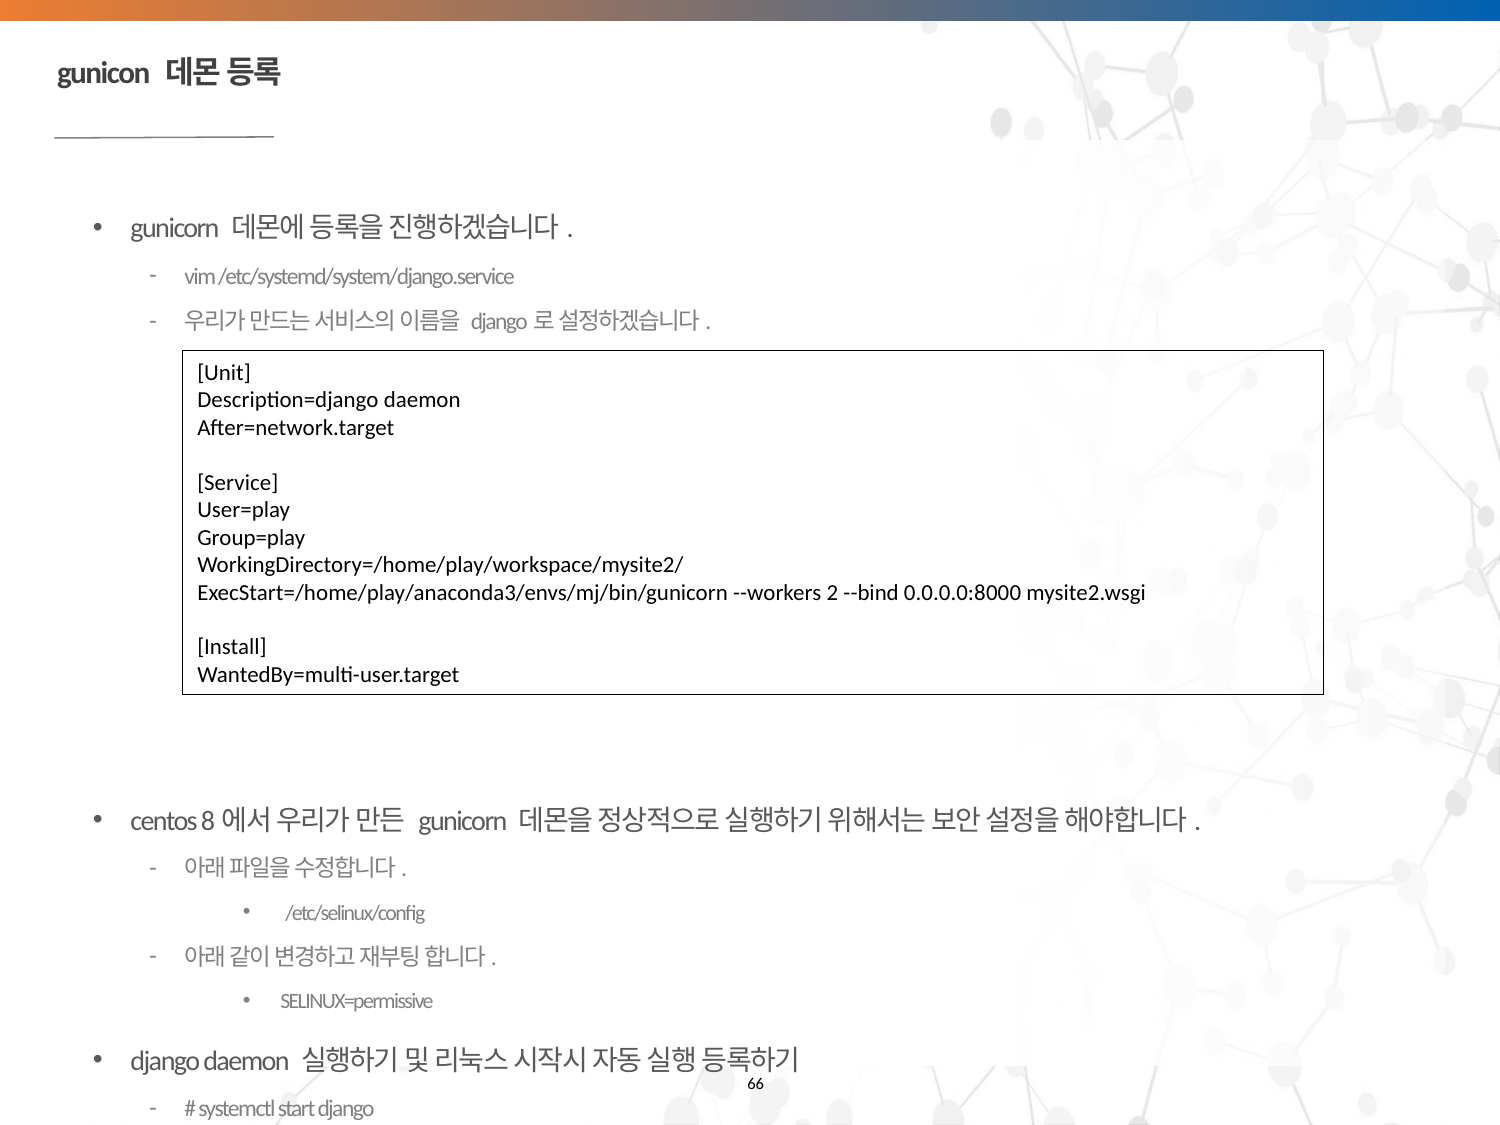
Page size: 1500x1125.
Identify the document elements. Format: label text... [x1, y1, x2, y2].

slide_number 66 [586, 1065, 925, 1125]
list gunicorn 데몬에 등록을 진행하겠습니다. vim /etc/systemd/system/django.service 우리가 만드는 서비스의 이름을 django로 설정하겠습니다. centos 8에서 우리가 만든 gunicorn 데몬을 정상적으로 실행하기 위해서는 보안 설정을 해야합니다. 아래 파일을 수정합니다. /etc/selinux/config 아래 같이 변경하고 재부팅 합니다. SELINUX=permissive django daemon 실행하기 및 리눅스 시작시 자동 실행 등록하기 # systemctl start django # systemctl enable django [78, 193, 1433, 1035]
title gunicon 데몬 등록 [42, 49, 872, 117]
text_box [Unit] Description=django daemon After=network.target [Service] User=play Group=play WorkingDirectory=/home/play/workspace/mysite2/ ExecStart=/home/play/anaconda3/envs/mj/bin/gunicorn --workers 2 --bind 0.0.0.0:8000 mysite2.wsgi [Install] WantedBy=multi-user.target [182, 350, 1324, 695]
